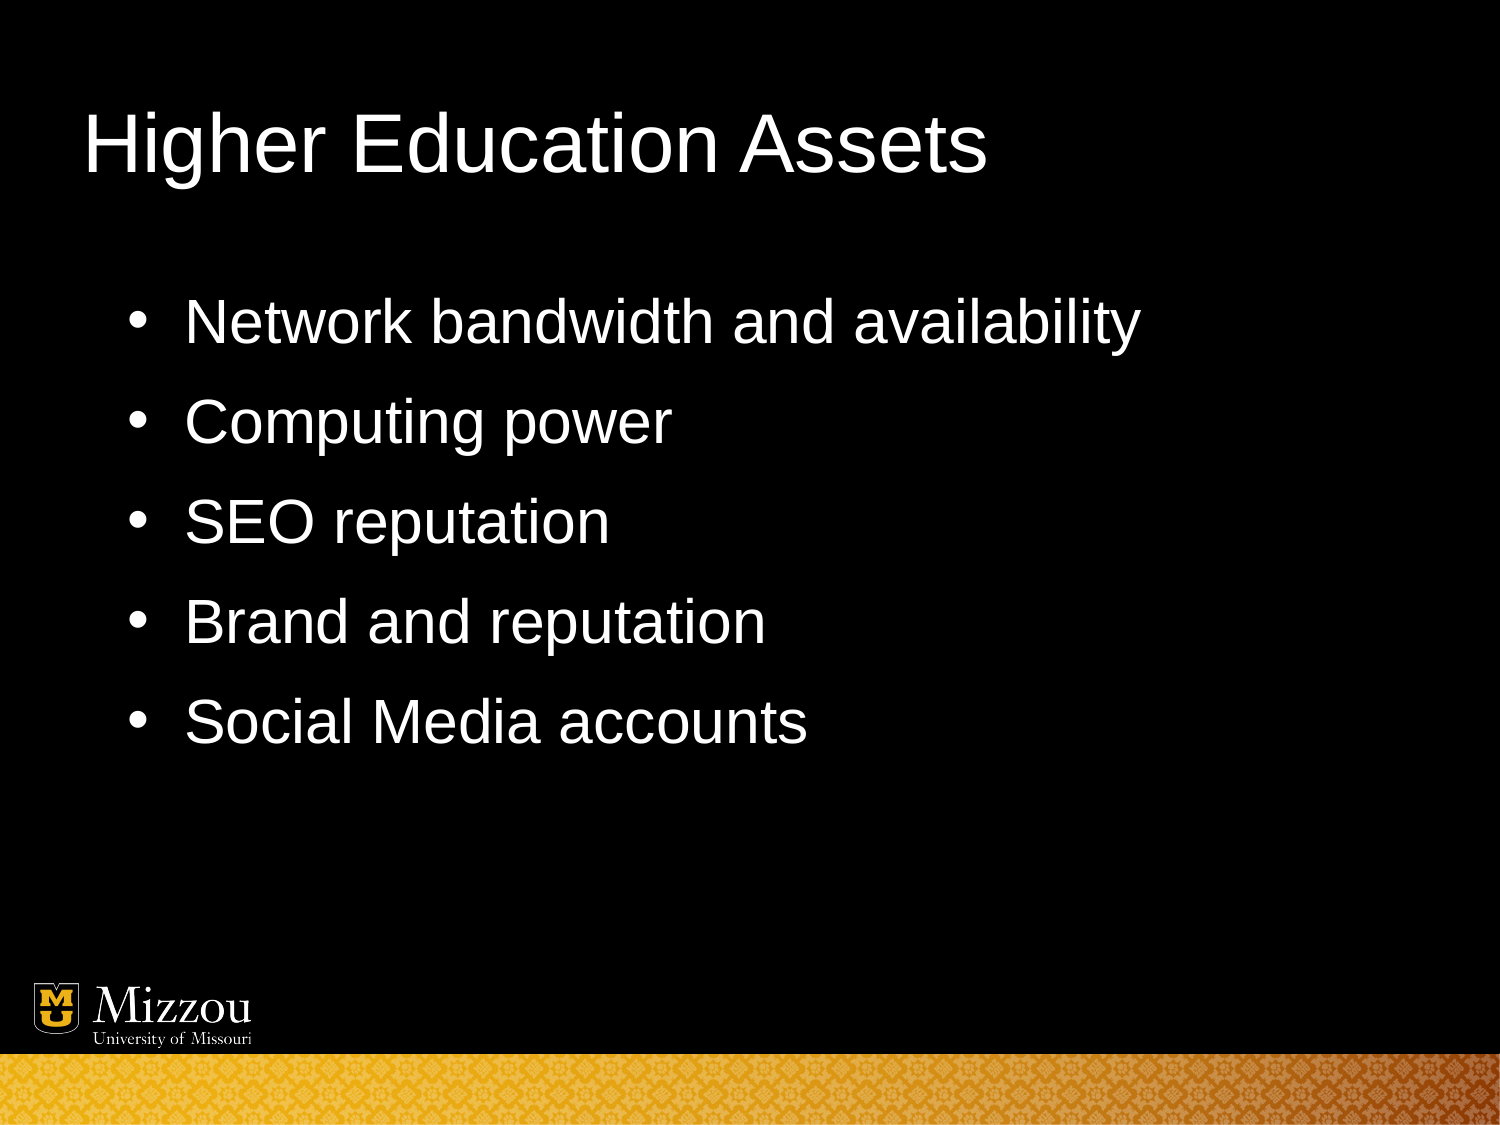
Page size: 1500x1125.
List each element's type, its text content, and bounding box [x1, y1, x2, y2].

picture [0, 1053, 1500, 1125]
title Higher Education Assets [74, 44, 1426, 234]
picture [34, 982, 252, 1048]
list Network bandwidth and availability Computing power SEO reputation Brand and reputation Social Media accounts [119, 273, 1471, 852]
